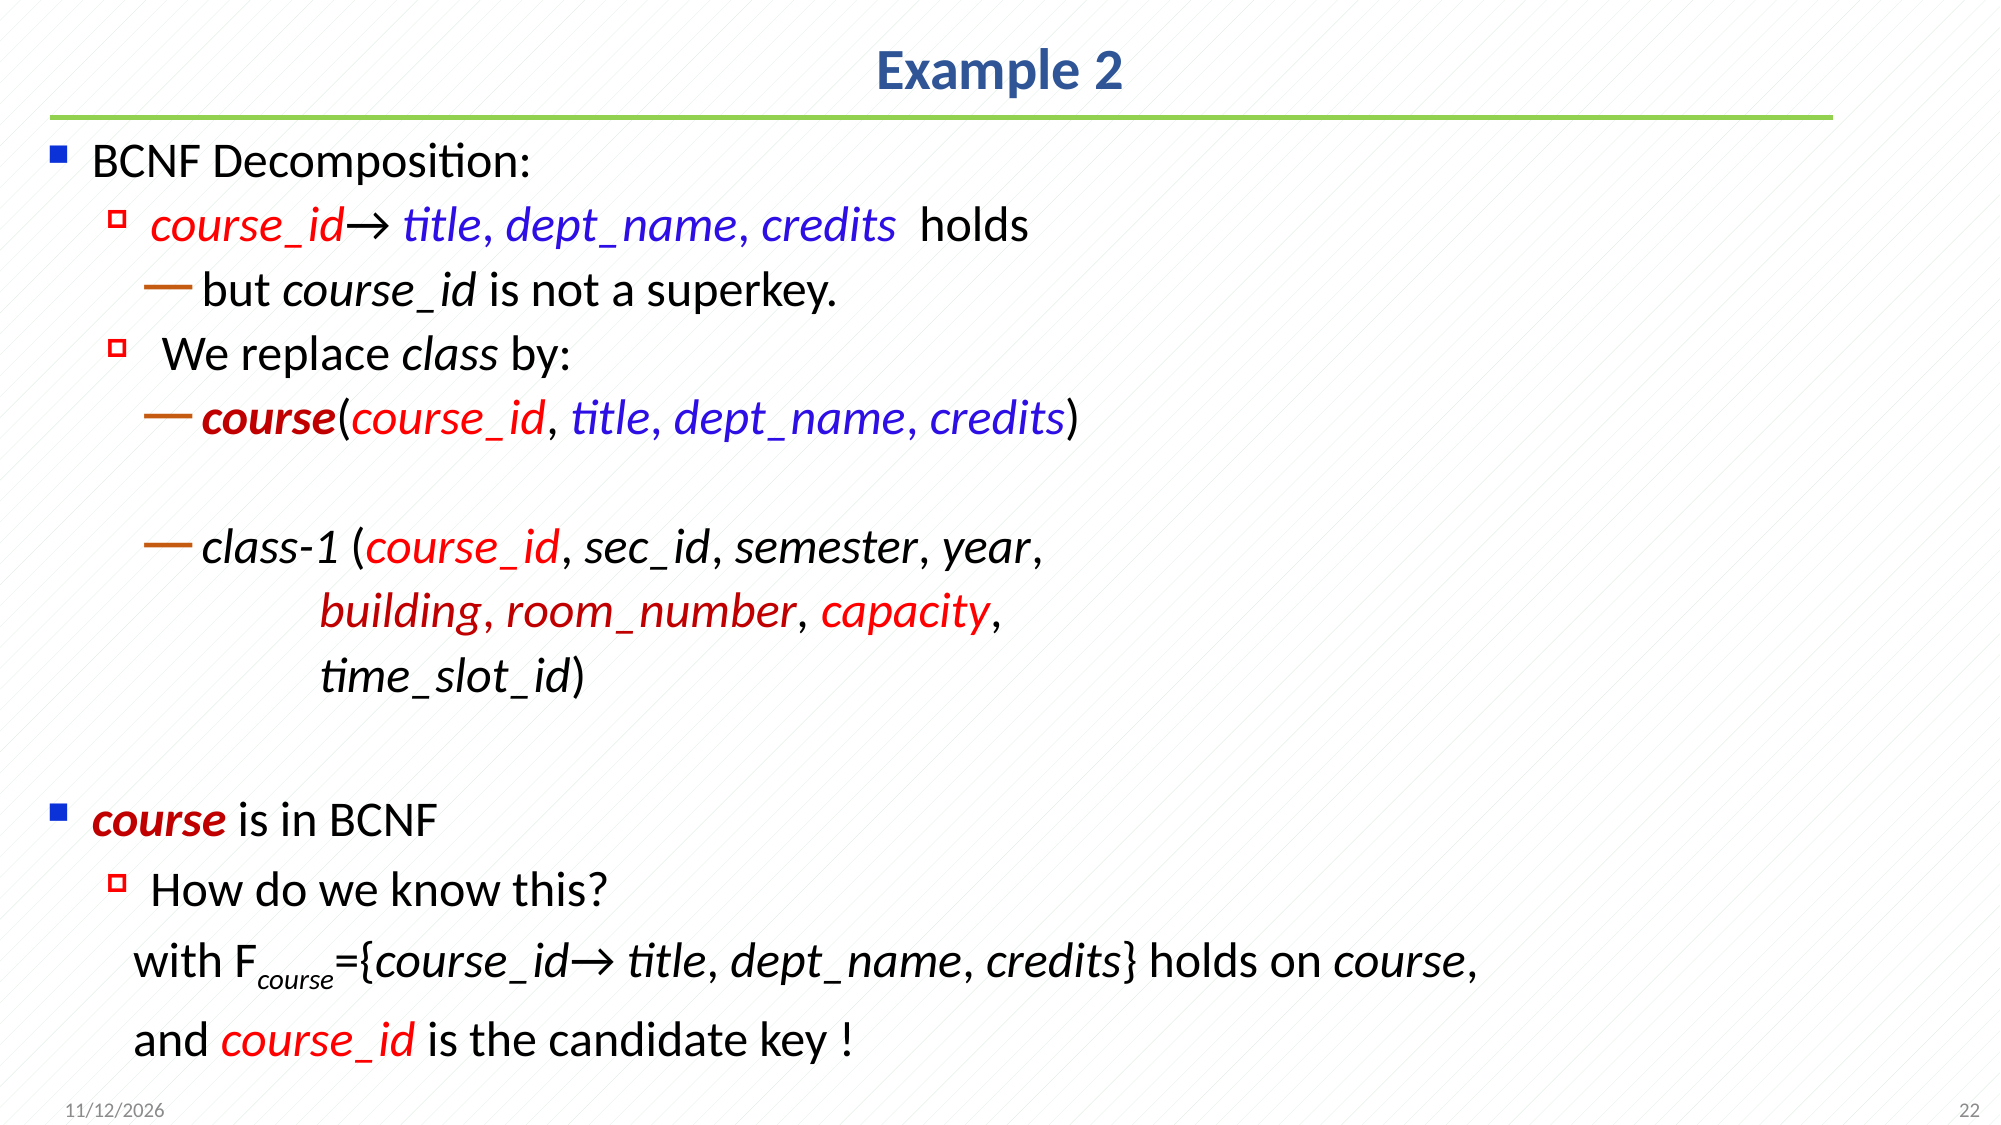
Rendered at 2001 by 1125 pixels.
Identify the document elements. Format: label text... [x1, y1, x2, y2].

title Example 2 [50, 13, 1949, 126]
slide_number 22 [1545, 1079, 1996, 1125]
list BCNF Decomposition: course_id→ title, dept_name, credits holds but course_id is not a superkey. We replace class by: course(course_id, title, dept_name, credits) class-1 (course_id, sec_id, semester, year, building, room_number, capacity, time_slot_id) course is in BCNF How do we know this? with Fcourse={course_id→ title, dept_name, credits} holds on course, and course_id is the candidate key ! [32, 126, 1974, 1081]
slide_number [49, 1079, 500, 1125]
